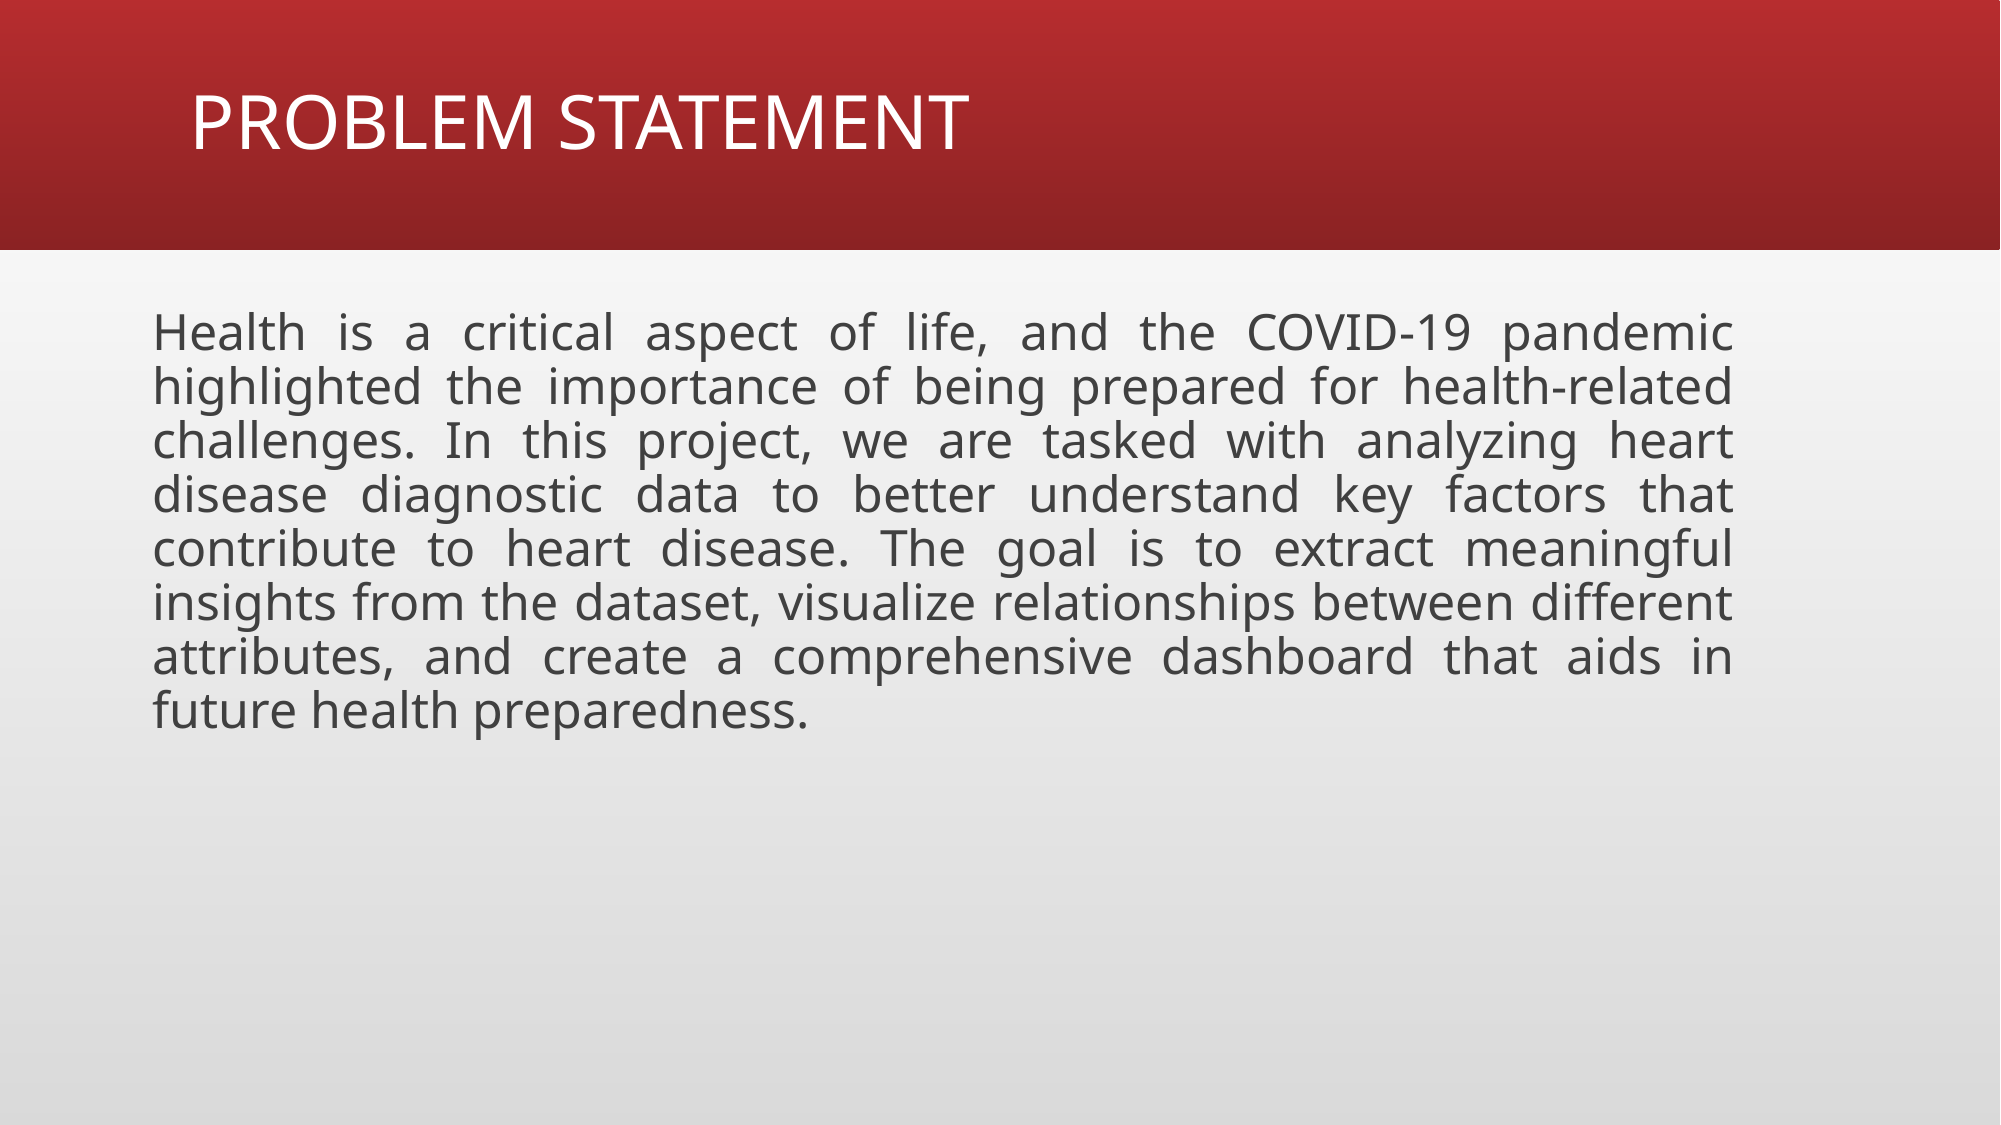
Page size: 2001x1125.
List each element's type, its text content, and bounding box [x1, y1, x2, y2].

list Health is a critical aspect of life, and the COVID-19 pandemic highlighted the importance of being prepared for health-related challenges. In this project, we are tasked with analyzing heart disease diagnostic data to better understand key factors that contribute to heart disease. The goal is to extract meaningful insights from the dataset, visualize relationships between different attributes, and create a comprehensive dashboard that aids in future health preparedness. [137, 299, 1750, 1050]
title PROBLEM STATEMENT [174, 16, 1825, 234]
